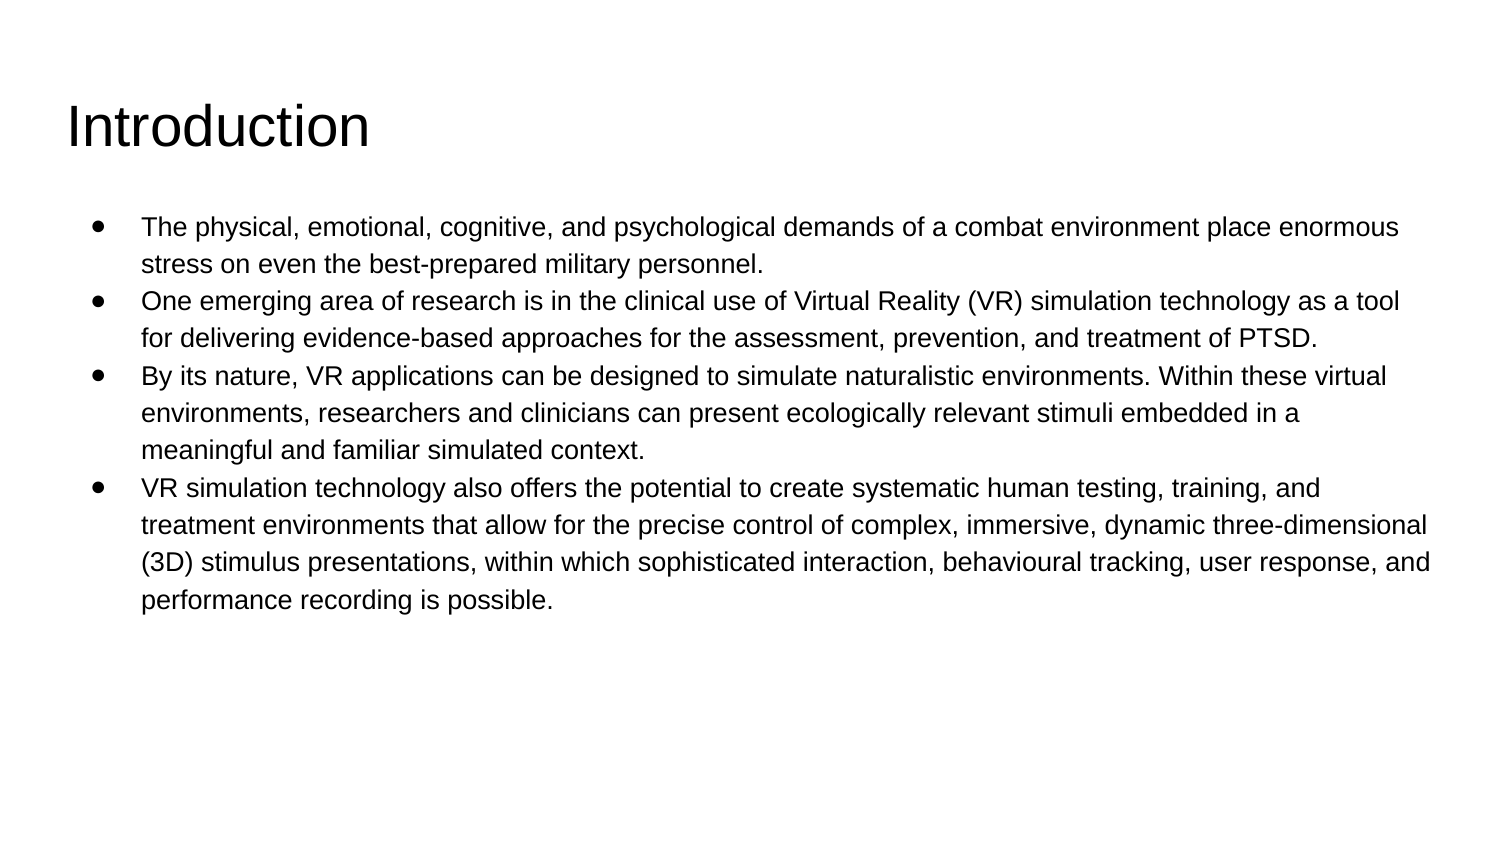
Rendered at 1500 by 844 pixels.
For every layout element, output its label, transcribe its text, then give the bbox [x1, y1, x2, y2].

title Introduction [51, 72, 1449, 167]
list The physical, emotional, cognitive, and psychological demands of a combat environment place enormous stress on even the best-prepared military personnel. One emerging area of research is in the clinical use of Virtual Reality (VR) simulation technology as a tool for delivering evidence-based approaches for the assessment, prevention, and treatment of PTSD. By its nature, VR applications can be designed to simulate naturalistic environments. Within these virtual environments, researchers and clinicians can present ecologically relevant stimuli embedded in a meaningful and familiar simulated context. VR simulation technology also offers the potential to create systematic human testing, training, and treatment environments that allow for the precise control of complex, immersive, dynamic three-dimensional (3D) stimulus presentations, within which sophisticated interaction, behavioural tracking, user response, and performance recording is possible. [51, 189, 1449, 750]
